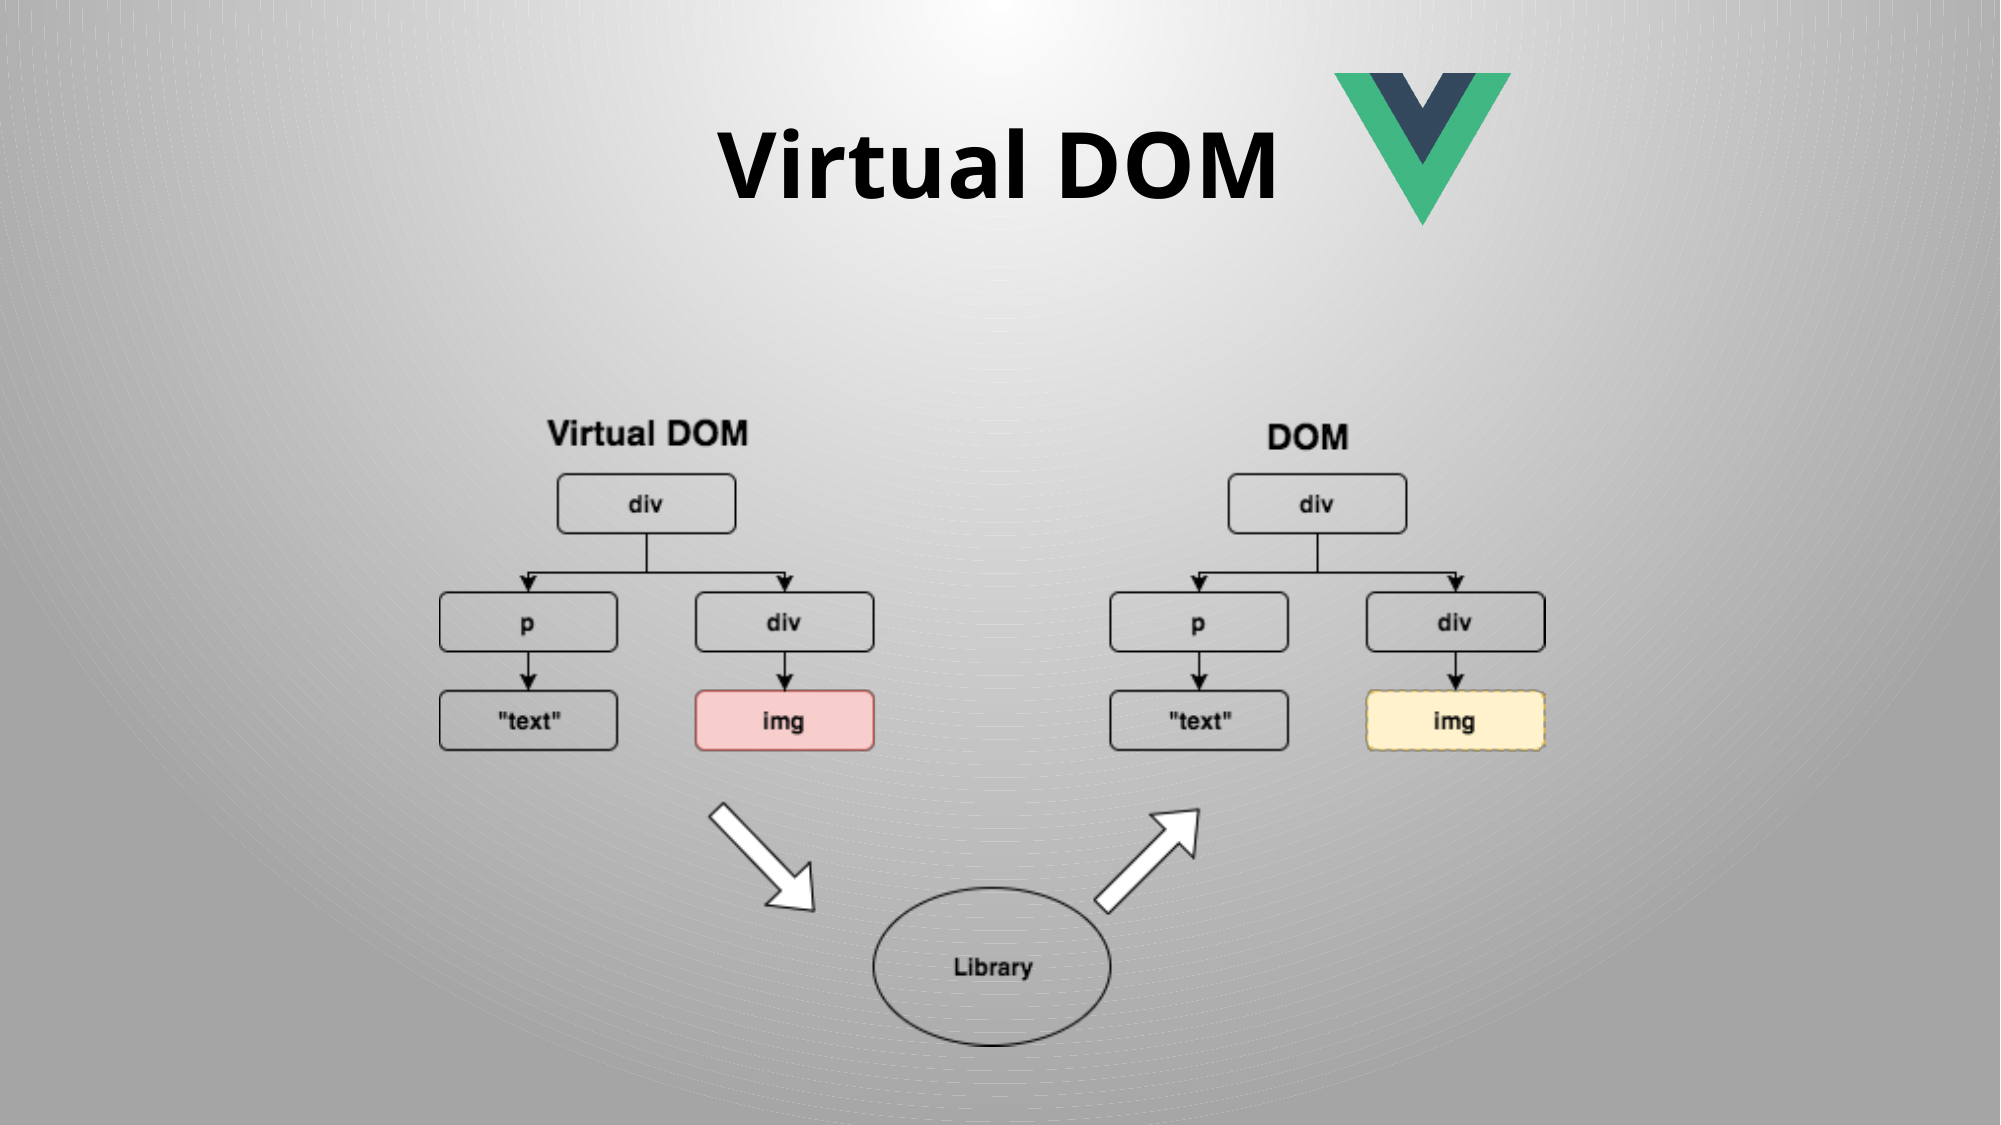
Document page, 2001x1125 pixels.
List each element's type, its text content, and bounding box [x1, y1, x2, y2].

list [439, 383, 1546, 1047]
title Virtual DOM [137, 59, 1863, 278]
picture [1334, 61, 1511, 238]
